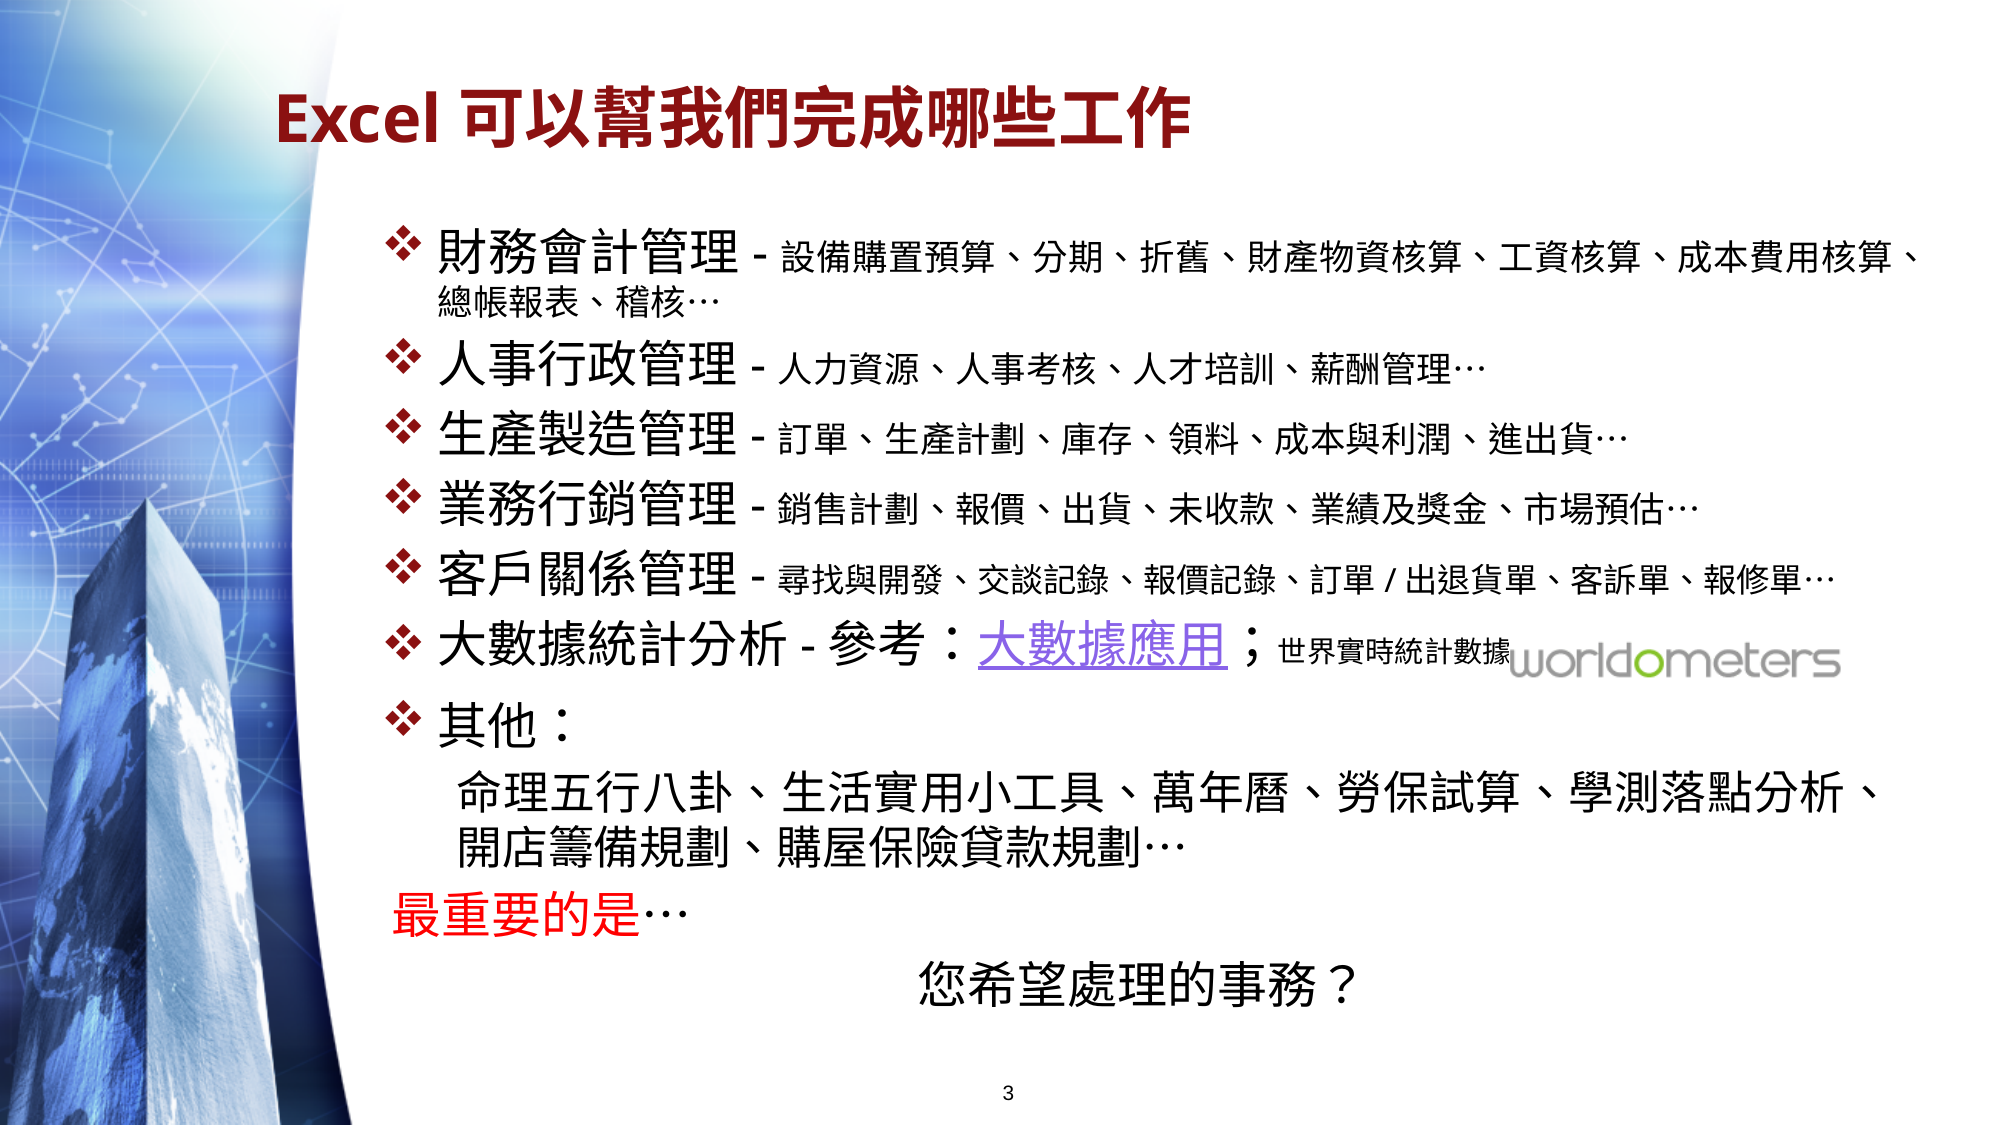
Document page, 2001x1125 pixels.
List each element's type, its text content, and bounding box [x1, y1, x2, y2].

title Excel可以幫我們完成哪些工作 [258, 75, 1809, 156]
picture [1509, 619, 1842, 704]
picture [0, 0, 400, 1125]
list 財務會計管理-設備購置預算、分期、折舊、財產物資核算、工資核算、成本費用核算、總帳報表、稽核… 人事行政管理-人力資源、人事考核、人才培訓、薪酬管理… 生產製造管理-訂單、生產計劃、庫存、領料、成本與利潤、進出貨… 業務行銷管理-銷售計劃、報價、出貨、未收款、業績及獎金、市場預估… 客戶關係管理-尋找與開發、交談記錄、報價記錄、訂單/出退貨單、客訴單、報修單… 大數據統計分析-參考：大數據應用；世界實時統計數據 其他： 命理五行八卦、生活實用小工具、萬年曆、勞保試算、學測落點分析、開店籌備規劃、購屋保險貸款規劃… 最重要的是… 您希望處理的事務？ [366, 212, 1909, 1038]
slide_number 3 [916, 1071, 1100, 1115]
